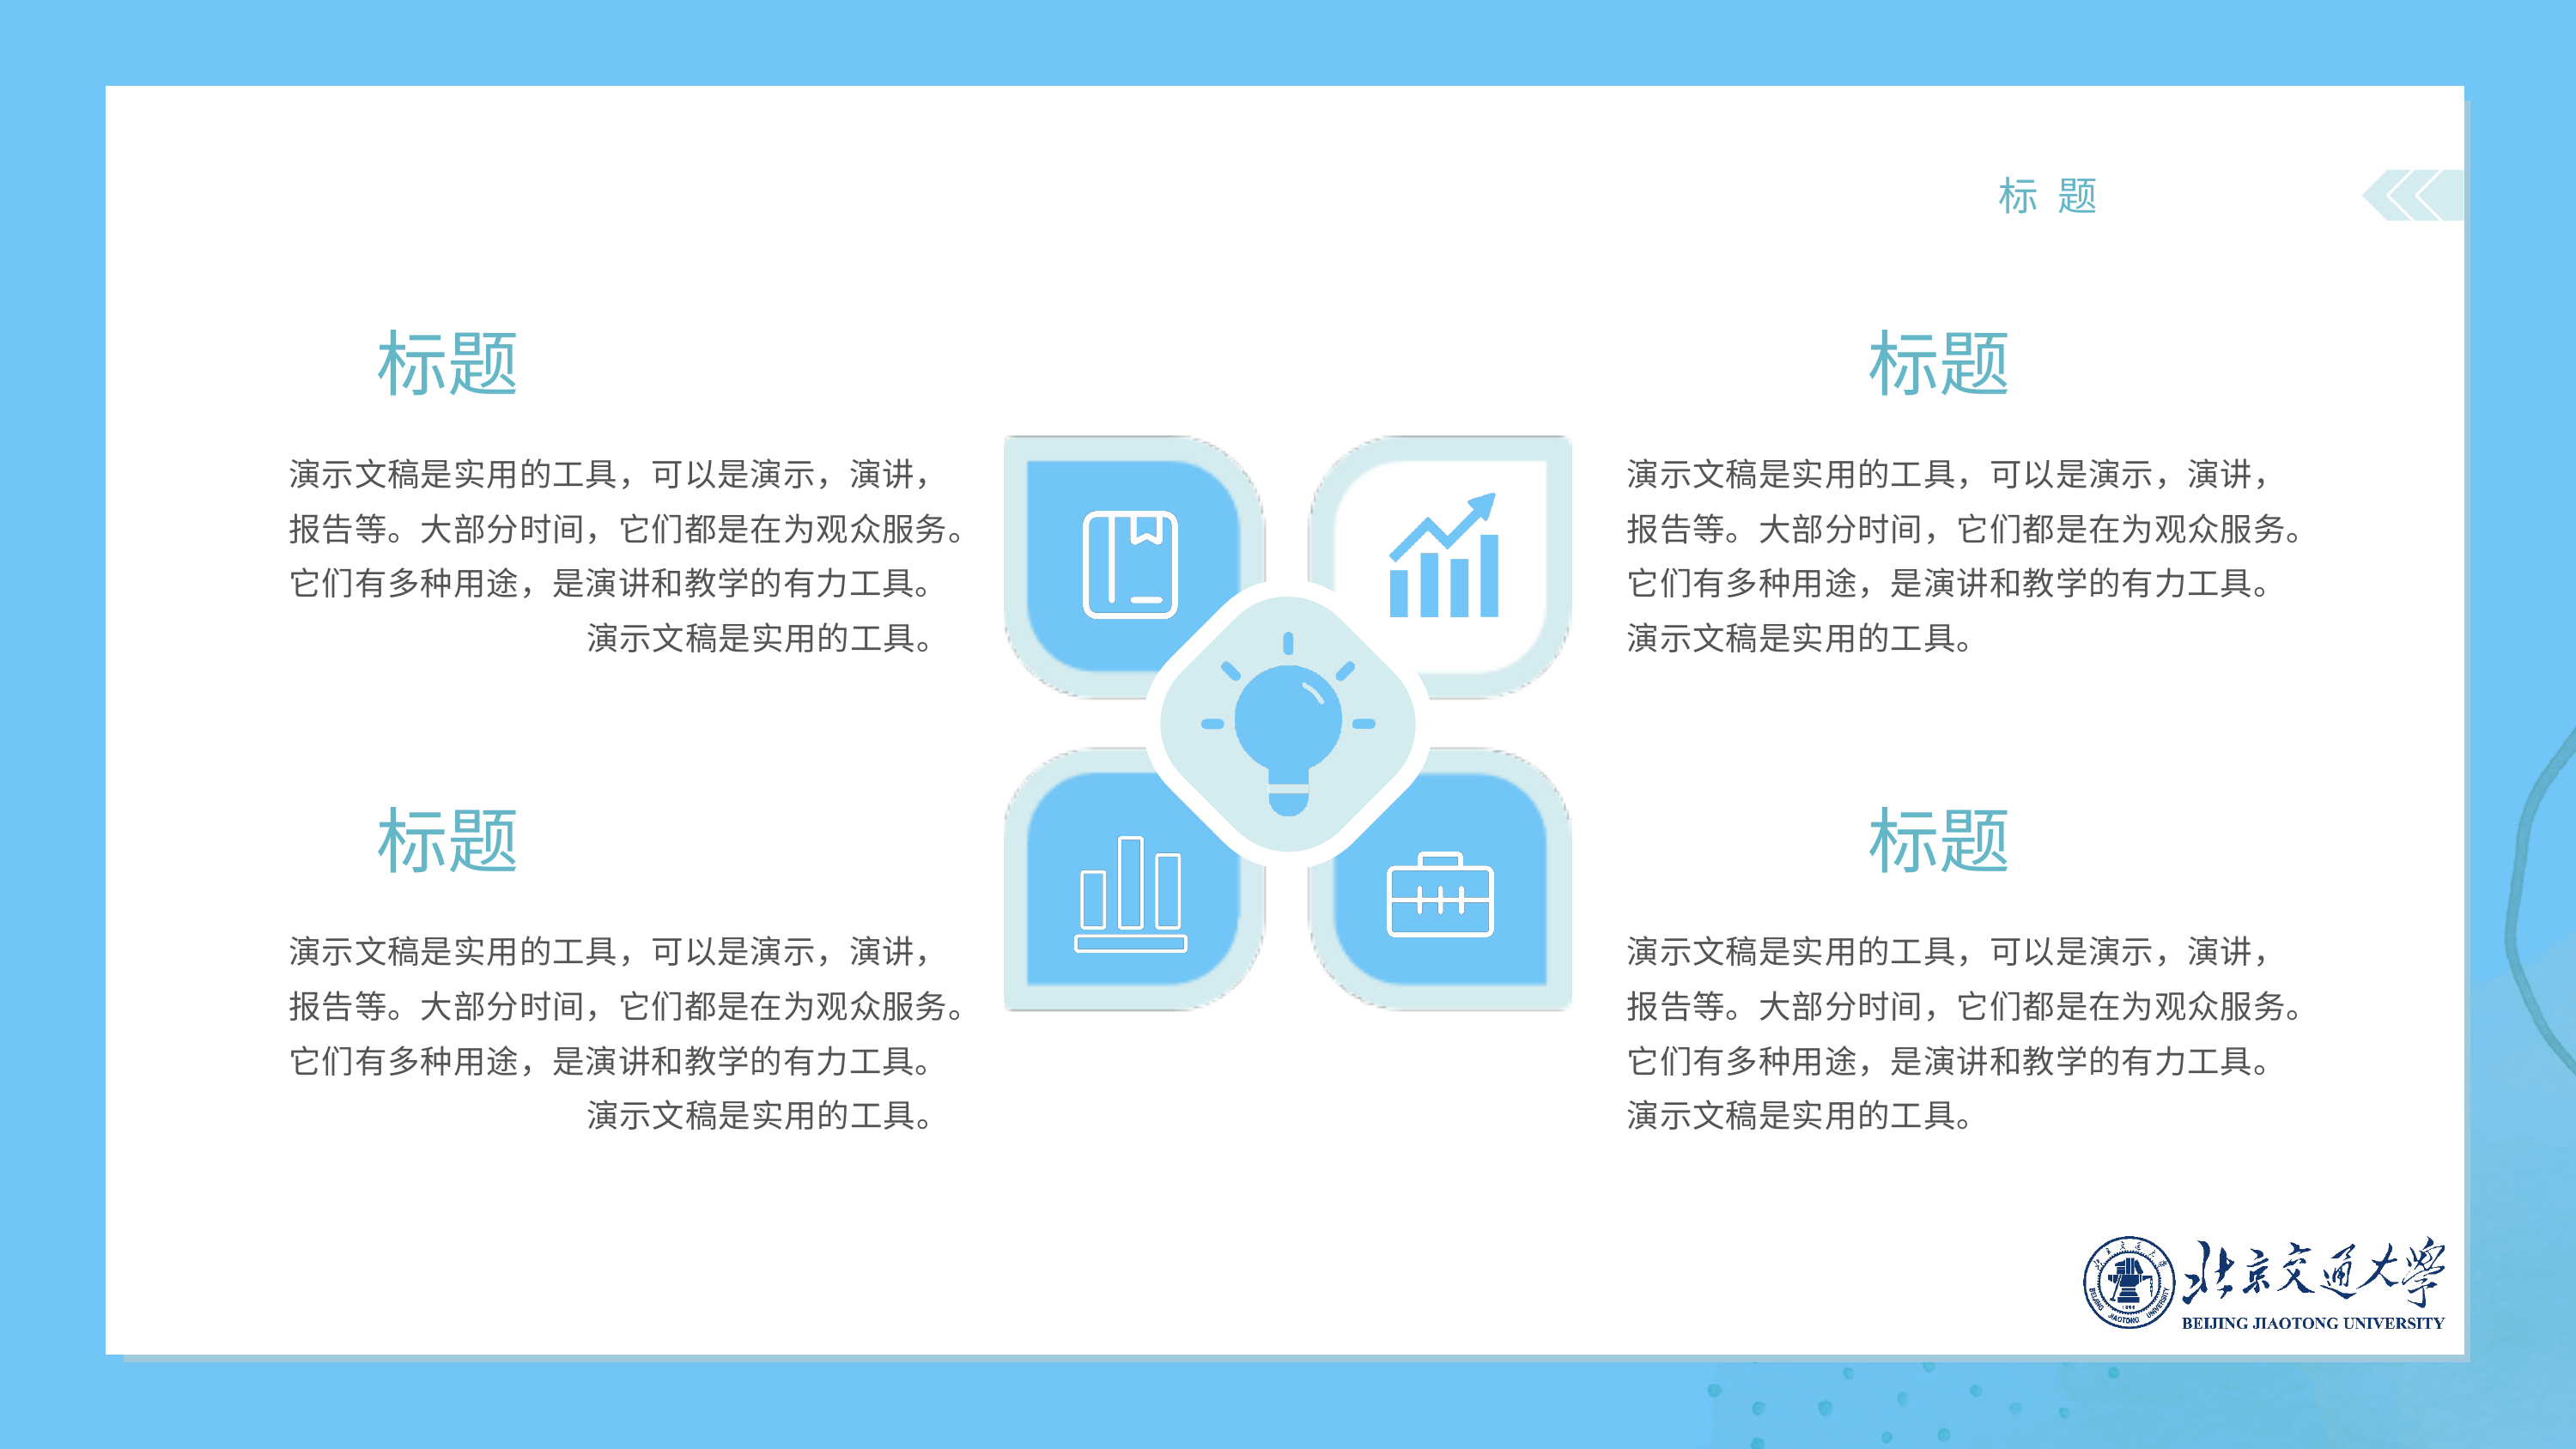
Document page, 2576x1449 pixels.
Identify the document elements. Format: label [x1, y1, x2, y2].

text_box [1003, 433, 1572, 1015]
text_box [1998, 166, 2464, 225]
picture [1666, 821, 2576, 1449]
text_box [105, 85, 2471, 1363]
